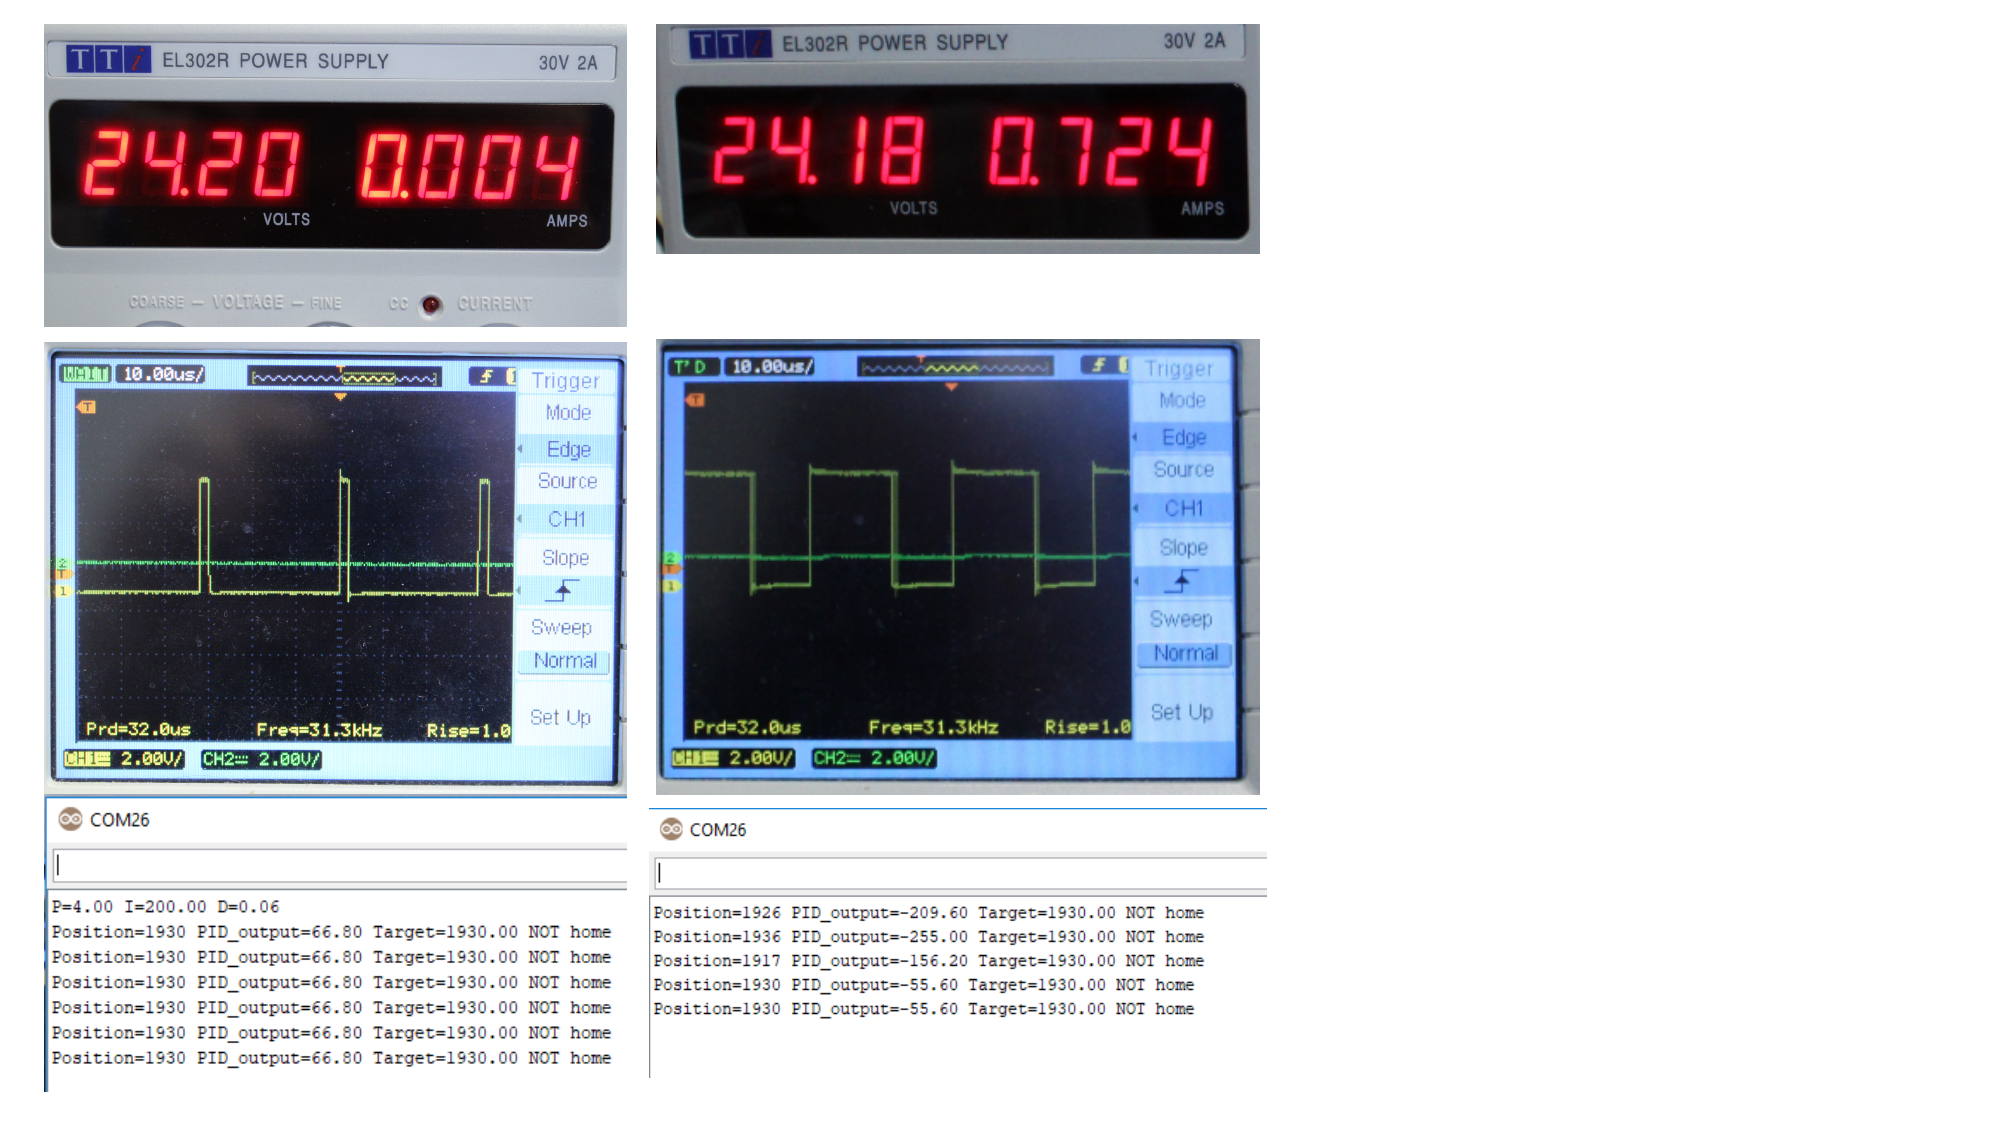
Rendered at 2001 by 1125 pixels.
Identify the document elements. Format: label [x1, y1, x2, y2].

picture [44, 342, 627, 1092]
picture [656, 24, 1260, 254]
picture [44, 24, 627, 327]
picture [656, 339, 1260, 795]
picture [649, 808, 1267, 1078]
